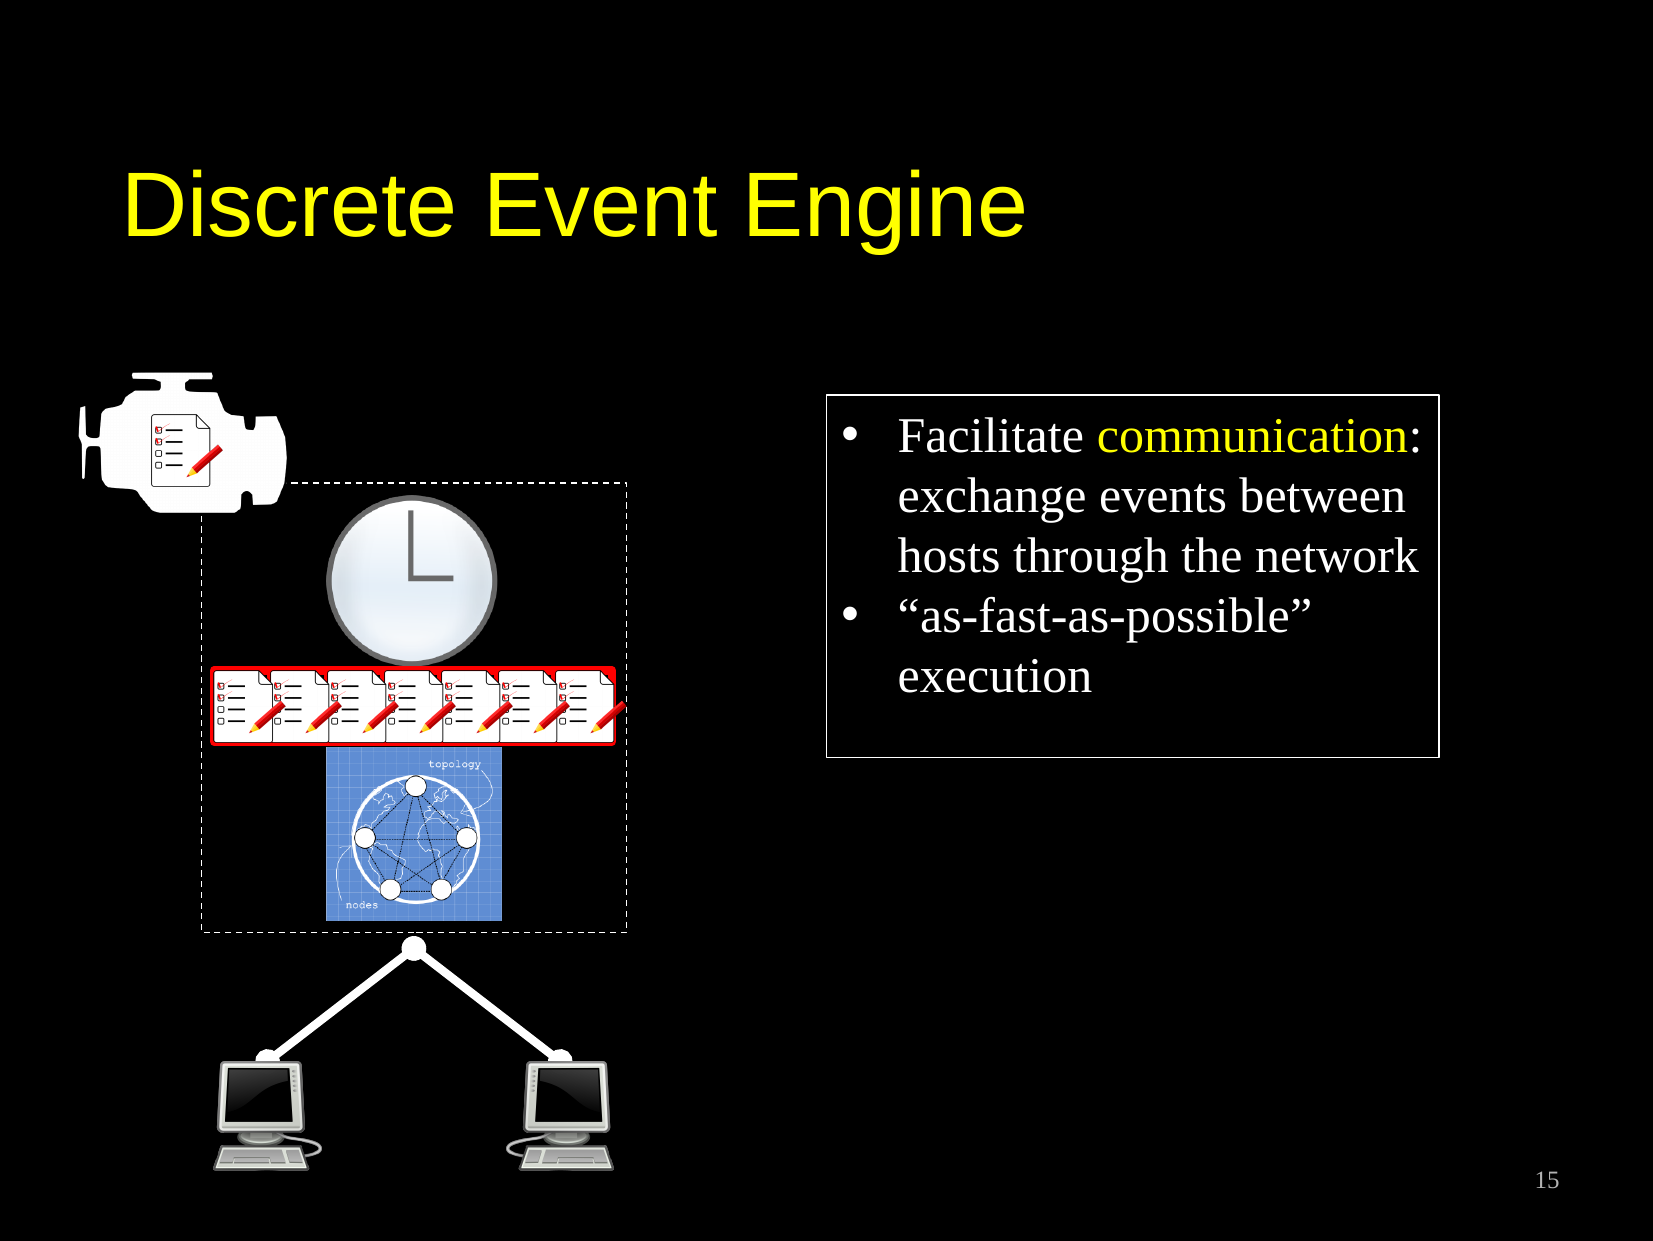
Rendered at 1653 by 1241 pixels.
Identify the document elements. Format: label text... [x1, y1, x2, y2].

picture [213, 1061, 322, 1171]
picture [506, 1061, 615, 1171]
slide_number 15 [1188, 1145, 1575, 1212]
picture [326, 747, 502, 921]
text_box [201, 482, 627, 933]
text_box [213, 670, 627, 743]
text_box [76, 370, 290, 516]
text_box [267, 948, 411, 1062]
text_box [413, 948, 561, 1062]
picture [326, 495, 502, 670]
text_box Facilitate communication: exchange events between hosts through the network “as-fast-as-possible” execution [826, 395, 1439, 758]
title Discrete Event Engine [121, 102, 1532, 309]
